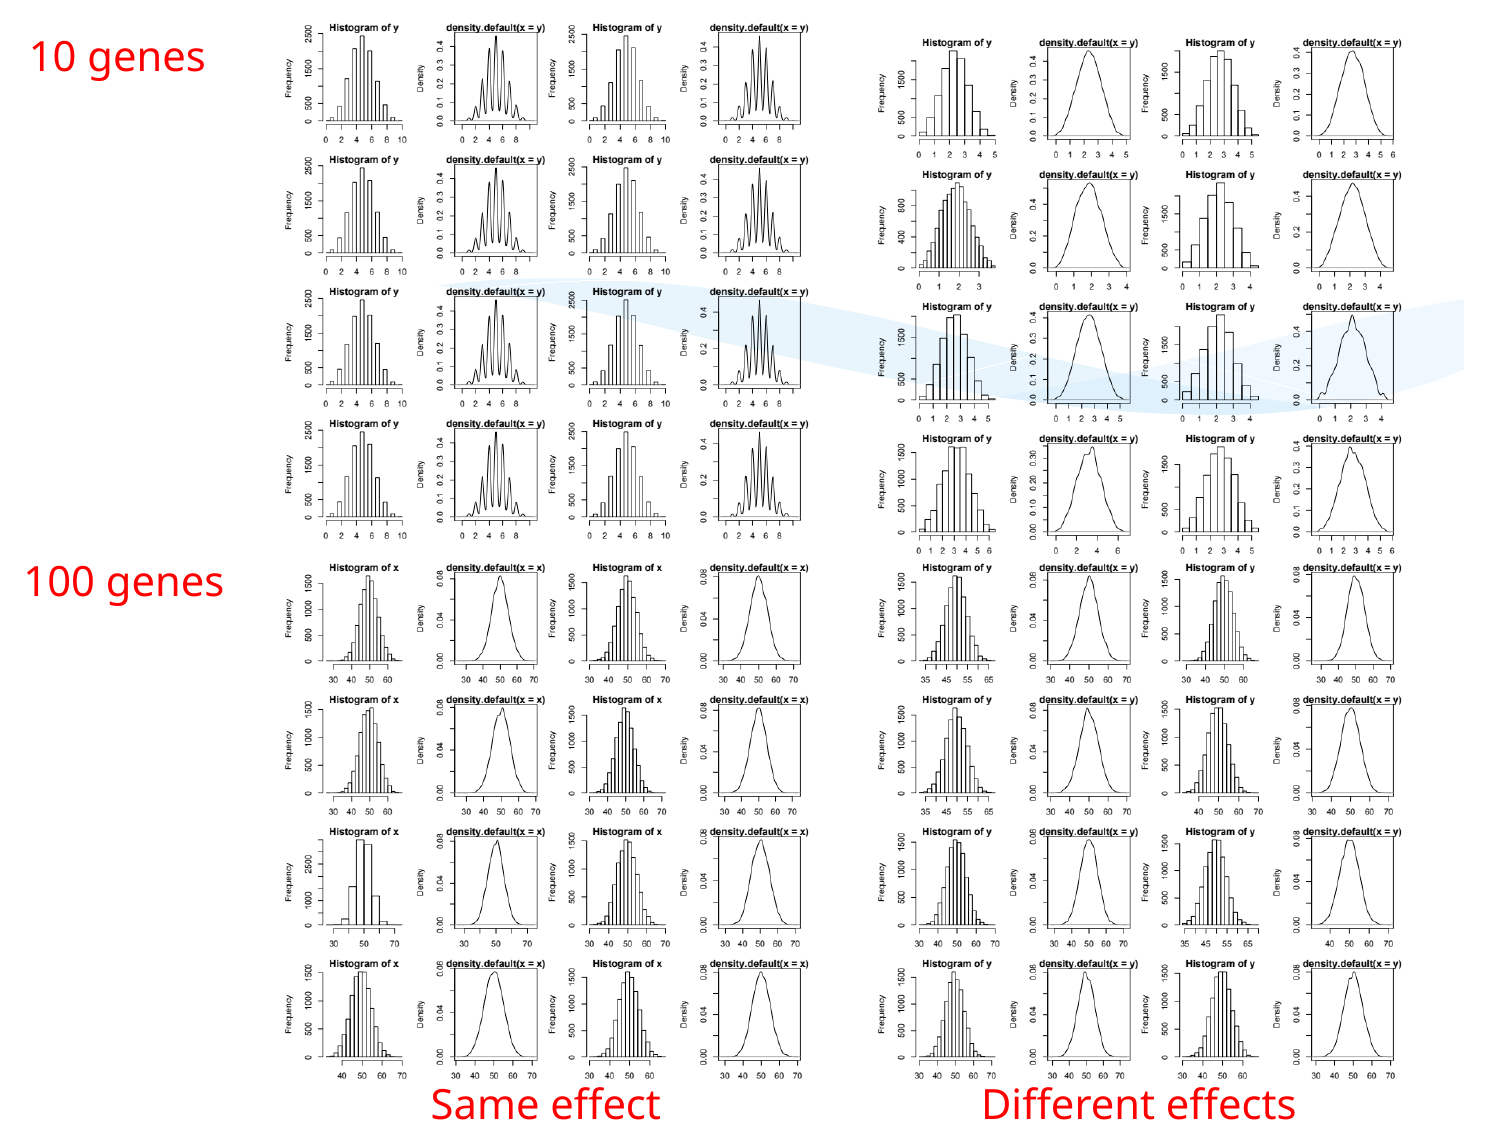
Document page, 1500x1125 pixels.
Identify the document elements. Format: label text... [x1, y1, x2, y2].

picture [283, 562, 809, 1089]
text_box 10 genes [0, 22, 235, 88]
text_box 100 genes [6, 547, 242, 613]
text_box Same effect [283, 1096, 809, 1125]
picture [876, 37, 1402, 1089]
text_box Different effects [876, 1096, 1402, 1125]
picture [283, 22, 809, 549]
